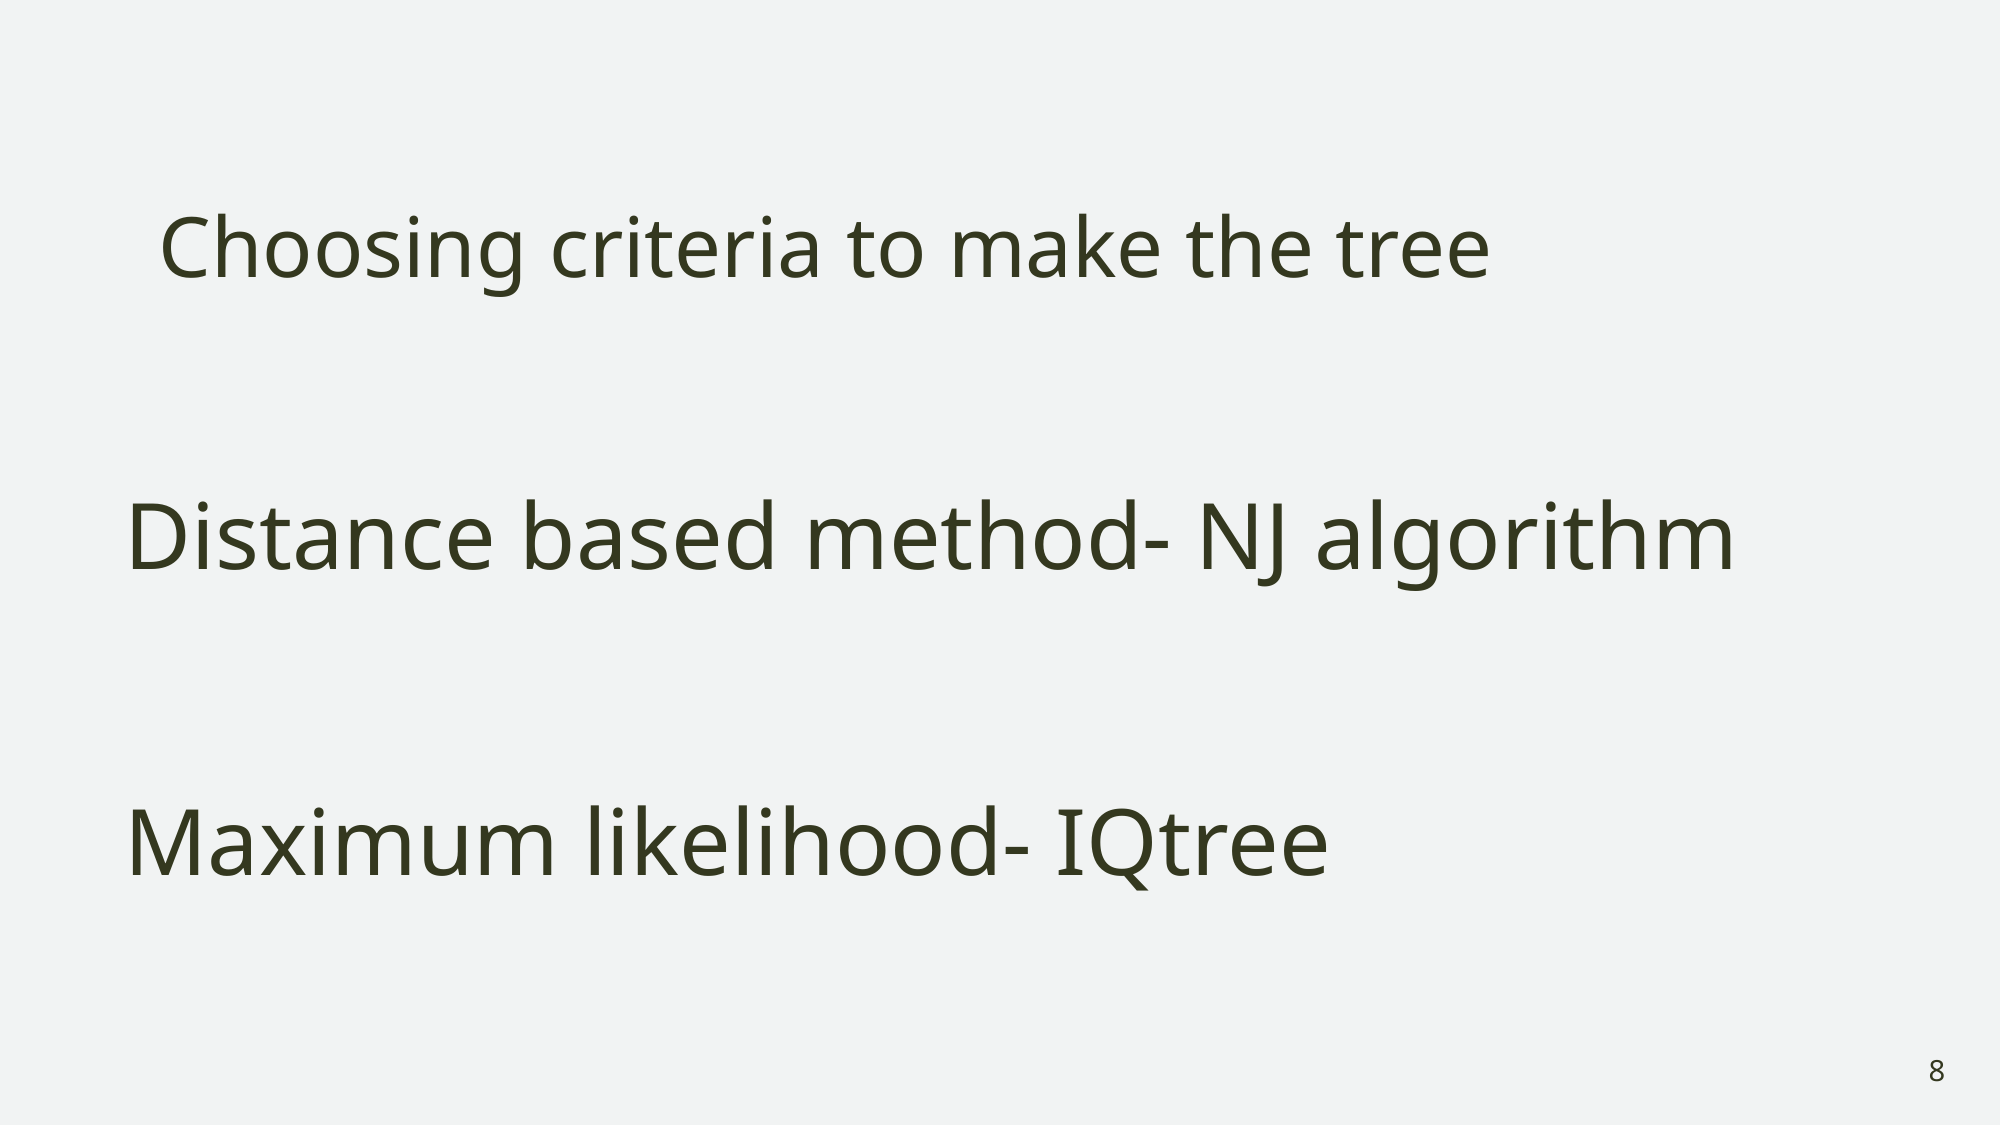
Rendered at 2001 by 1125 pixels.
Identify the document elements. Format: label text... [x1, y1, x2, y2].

title Choosing criteria to make the tree [143, 93, 1859, 302]
slide_number 8 [1875, 1042, 1961, 1103]
list Distance based method- NJ algorithm Maximum likelihood- IQtree [109, 327, 1823, 969]
